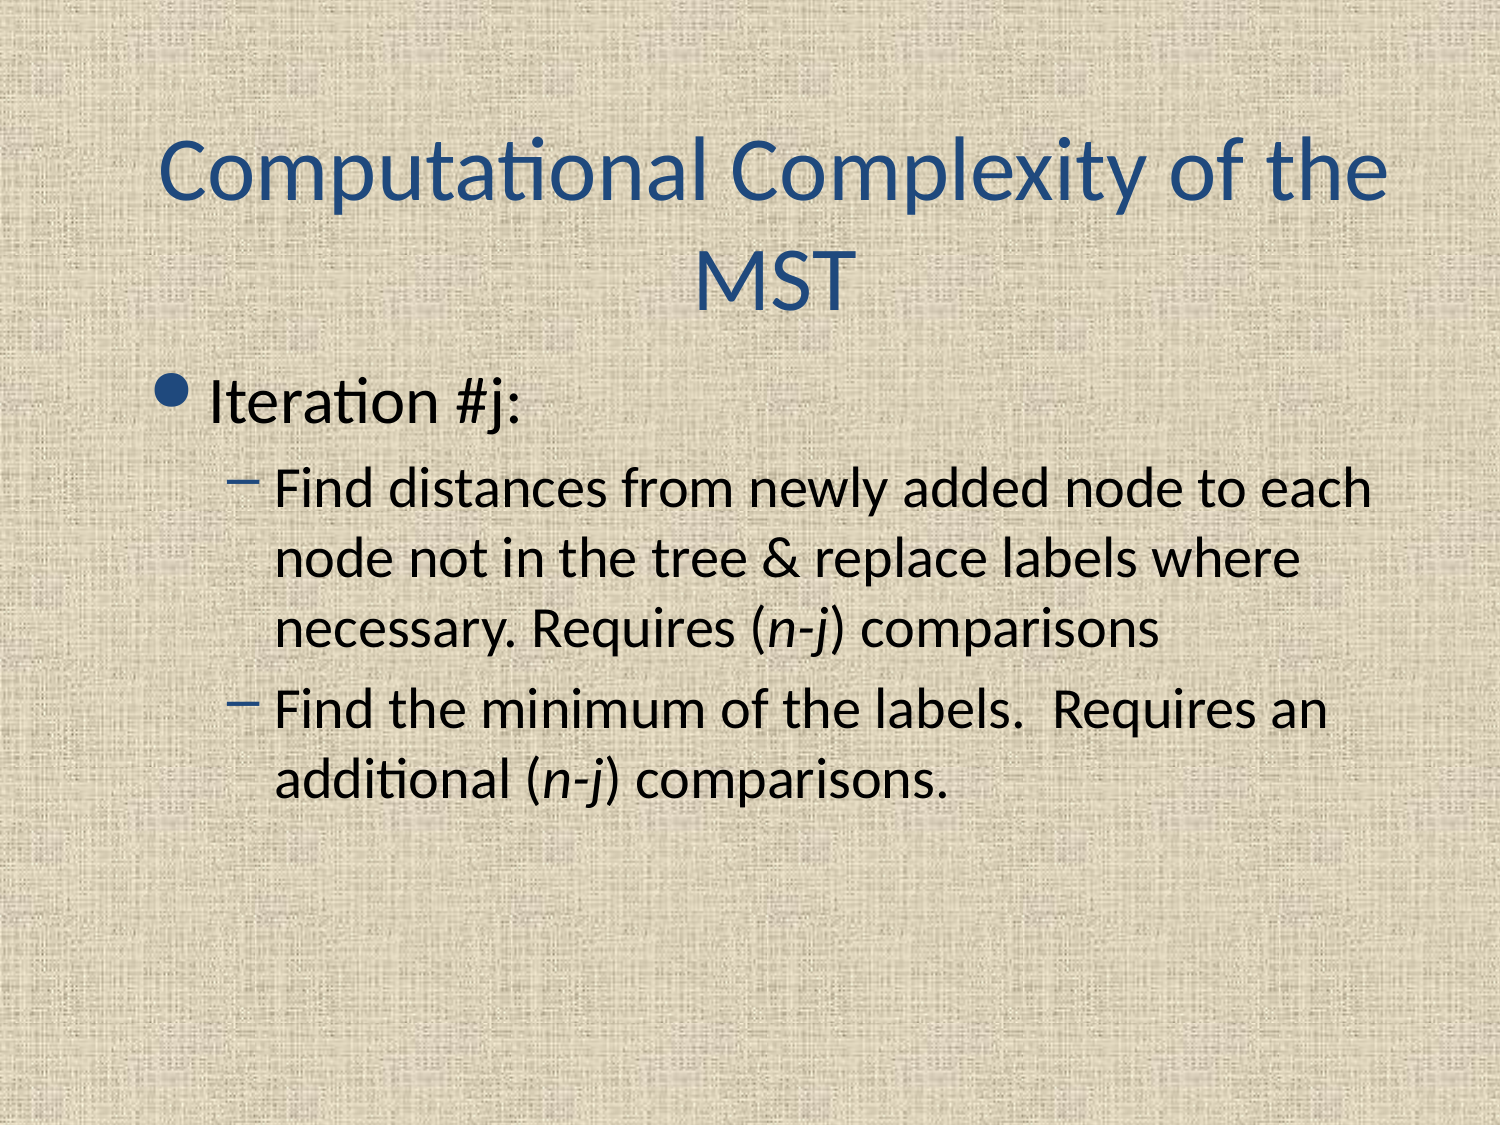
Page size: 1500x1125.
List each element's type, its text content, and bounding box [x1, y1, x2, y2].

picture [0, 0, 1500, 1125]
text_box Computational Complexity of the MST [137, 125, 1413, 313]
text_box Iteration #j: Find distances from newly added node to each node not in the tree & replace labels where necessary. Requires (n-j) comparisons Find the minimum of the labels. Requires an additional (n-j) comparisons. [137, 349, 1413, 1025]
